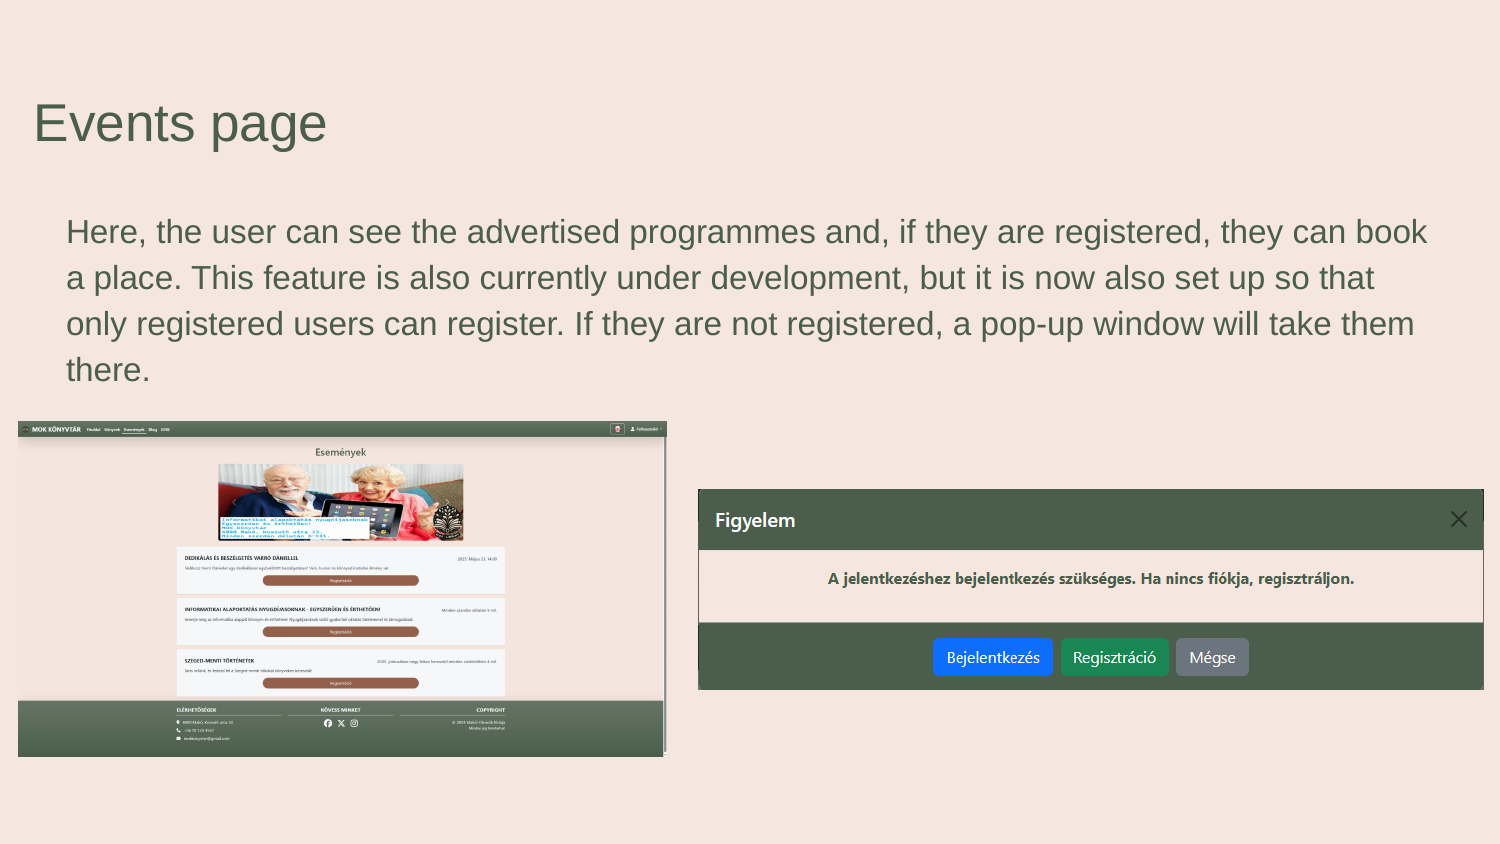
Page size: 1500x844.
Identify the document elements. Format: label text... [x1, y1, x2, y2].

picture [698, 488, 1485, 690]
title Events page [18, 72, 1484, 167]
picture [18, 421, 668, 757]
list Here, the user can see the advertised programmes and, if they are registered, they can book a place. This feature is also currently under development, but it is now also set up so that only registered users can register. If they are not registered, a pop-up window will take them there. [51, 189, 1449, 404]
